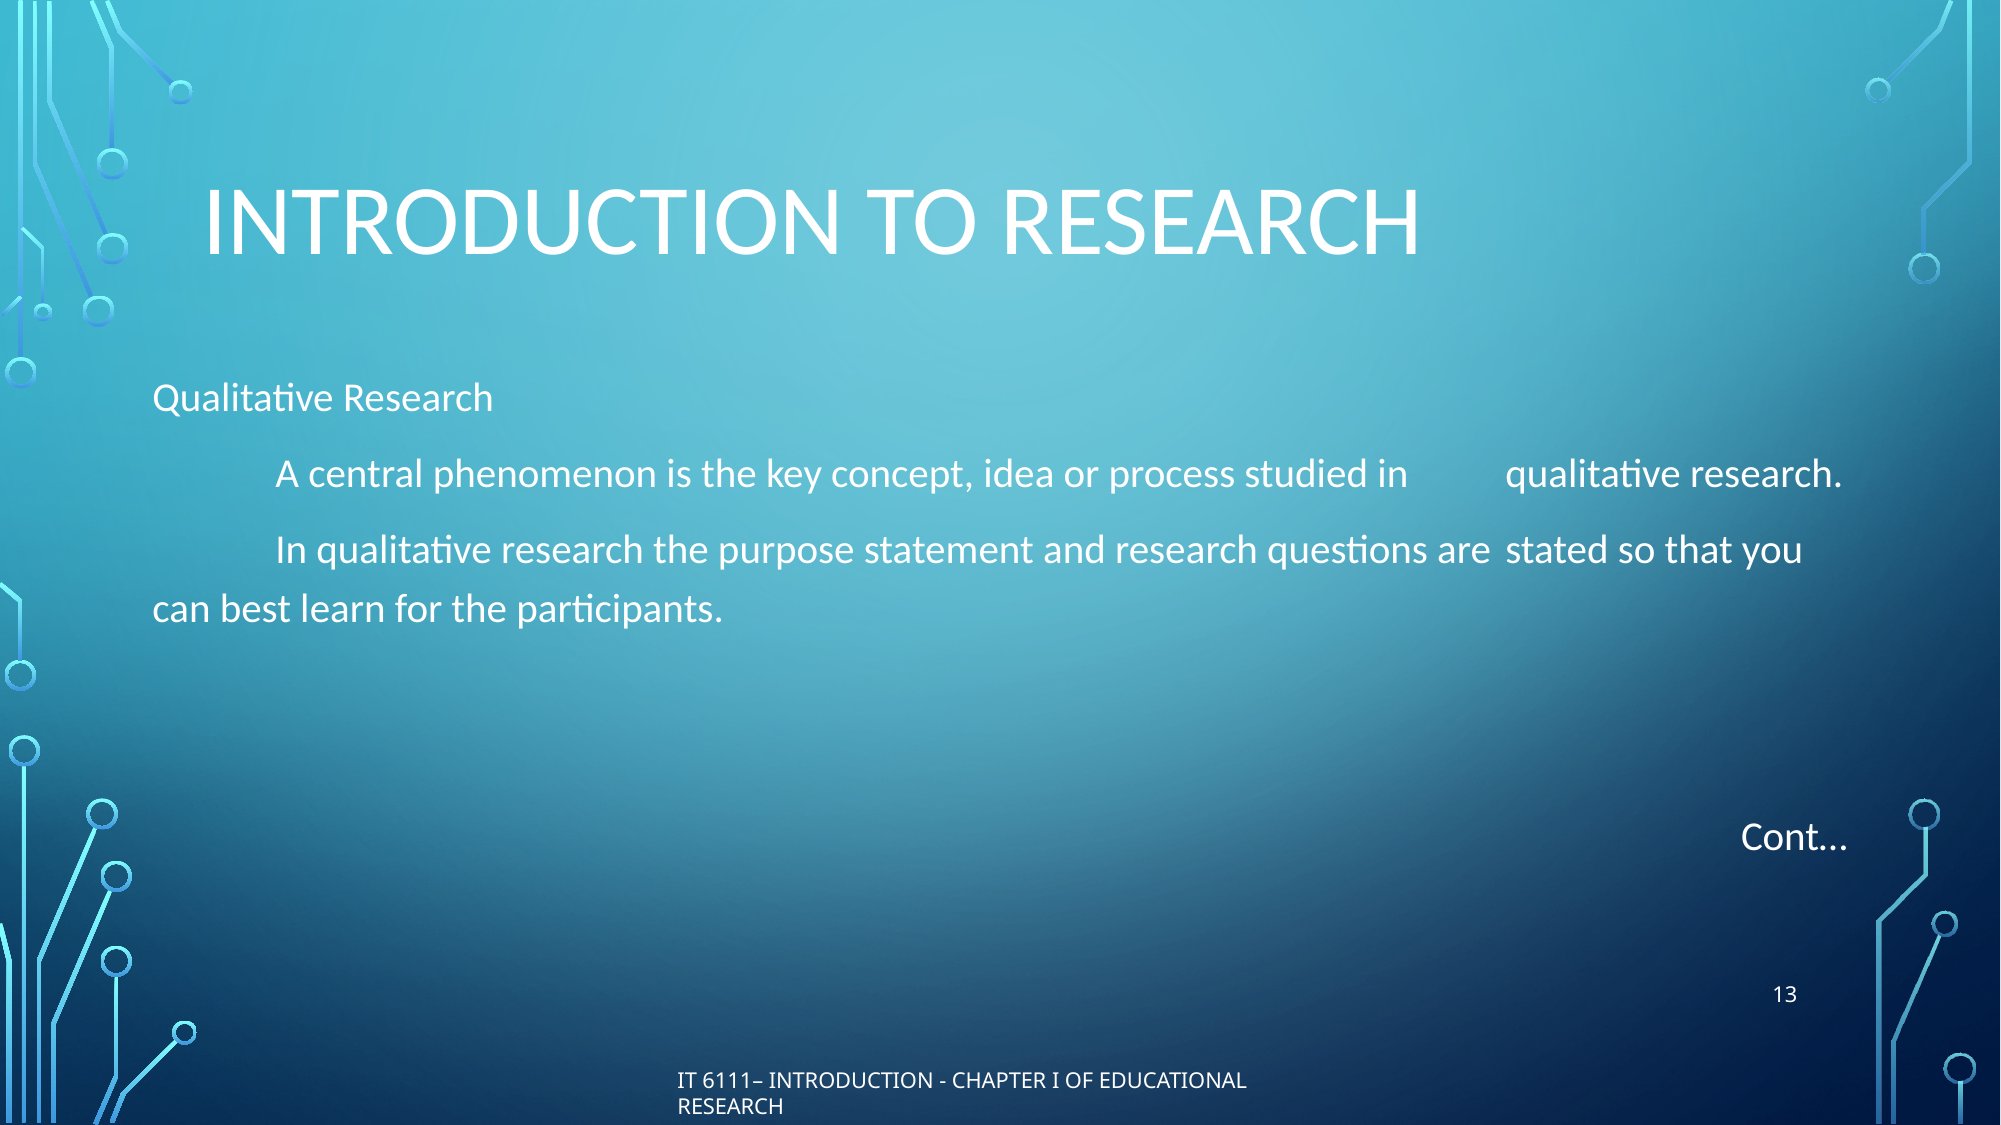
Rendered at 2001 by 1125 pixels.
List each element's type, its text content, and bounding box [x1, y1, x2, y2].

slide_number 13 [1685, 965, 1813, 1025]
list Qualitative Research A central phenomenon is the key concept, idea or process studied in qualitative research. In qualitative research the purpose statement and research questions are stated so that you can best learn for the participants. Cont… [137, 353, 1863, 914]
footer IT 6111– Introduction - Chapter I of Educational Research [662, 1062, 1338, 1123]
title Introduction to Research [187, 101, 1813, 344]
